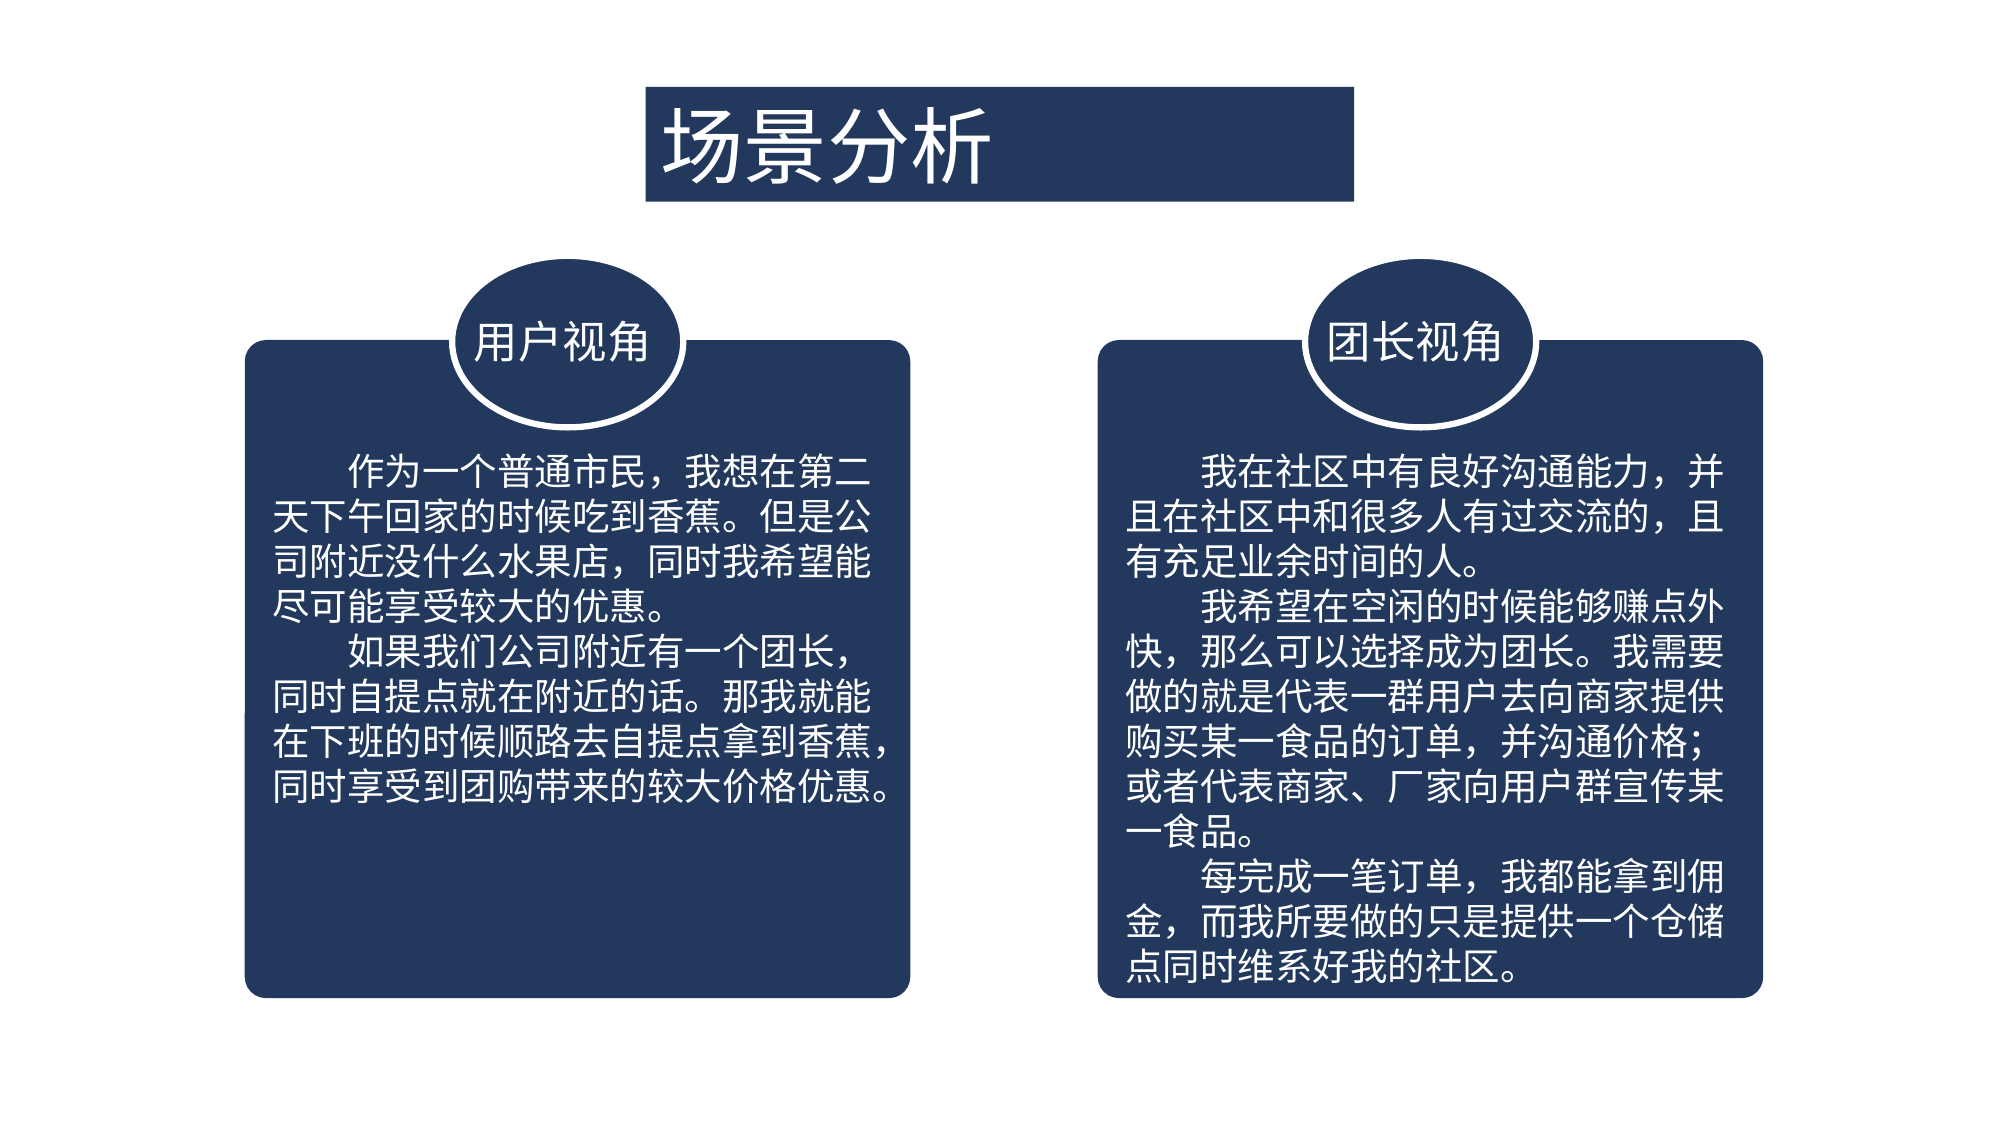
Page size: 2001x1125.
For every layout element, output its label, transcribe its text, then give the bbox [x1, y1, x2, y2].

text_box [1097, 255, 1764, 1001]
text_box 场景分析 [645, 86, 1355, 202]
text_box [244, 255, 911, 999]
